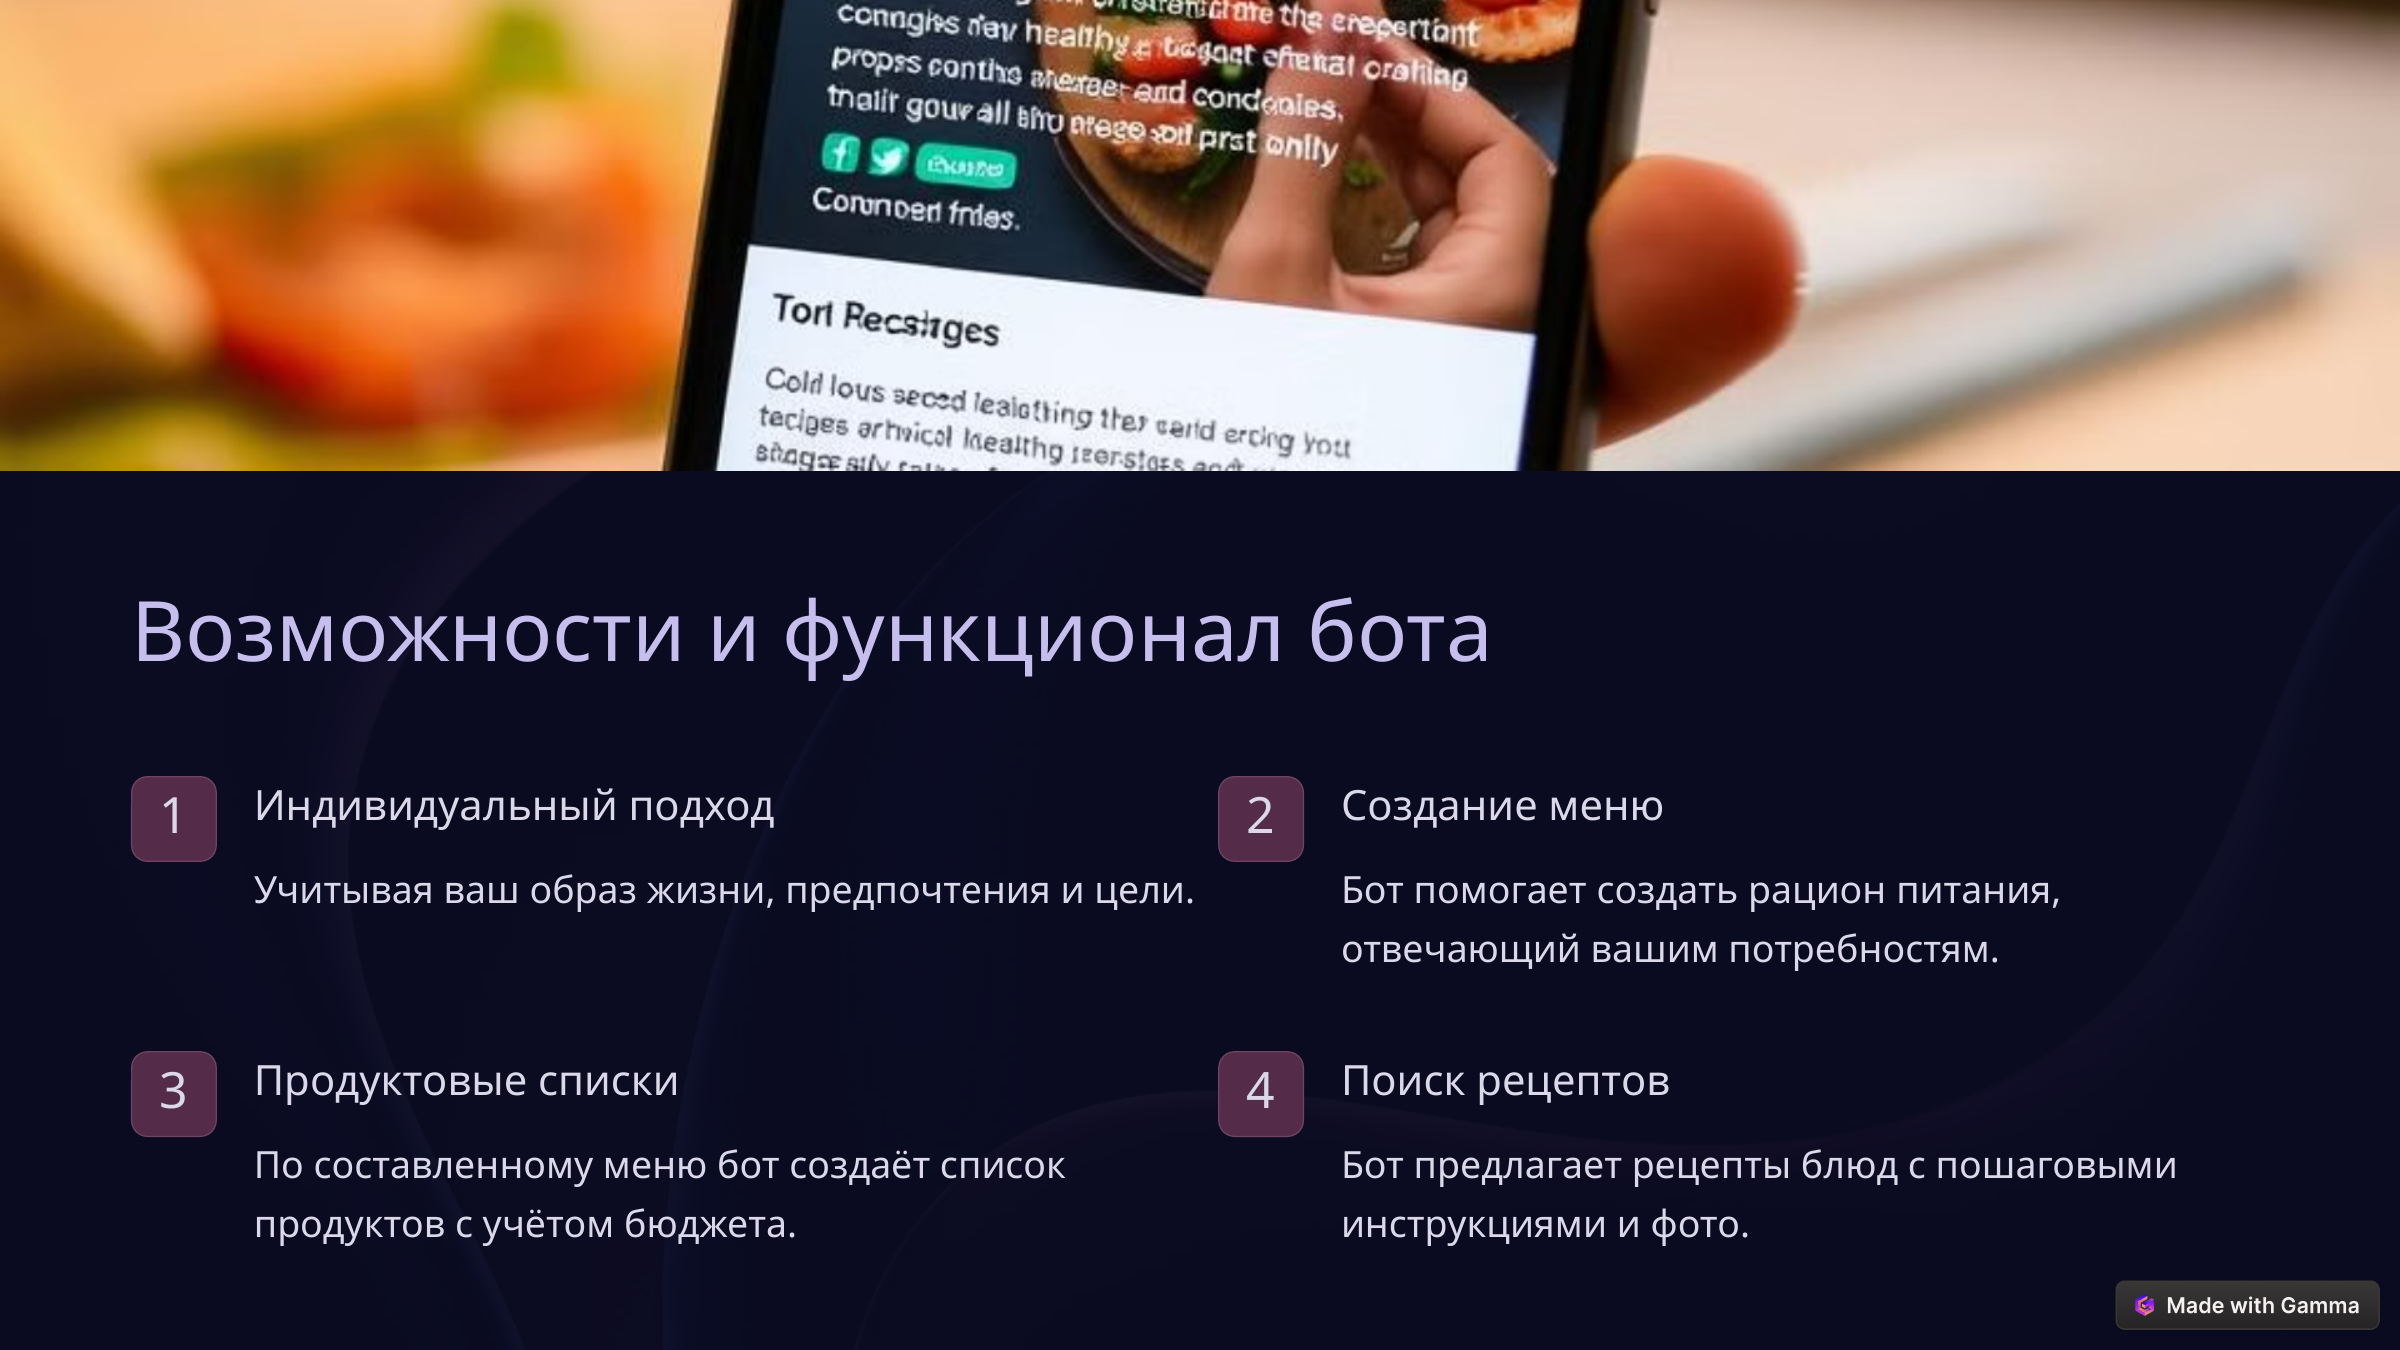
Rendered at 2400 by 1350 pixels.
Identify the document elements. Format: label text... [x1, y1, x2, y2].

text_box Бот помогает создать рацион питания, отвечающий вашим потребностям. [1340, 851, 2269, 972]
text_box Учитывая ваш образ жизни, предпочтения и цели. [253, 851, 1182, 912]
text_box Продуктовые списки [253, 1051, 682, 1104]
text_box [131, 776, 217, 862]
text_box 4 [1245, 1068, 1277, 1120]
text_box Возможности и функционал бота [131, 573, 1515, 678]
text_box Индивидуальный подход [253, 776, 776, 829]
text_box 1 [164, 793, 184, 845]
text_box [1218, 1051, 1304, 1137]
text_box 3 [159, 1068, 189, 1120]
picture [0, 0, 2400, 471]
text_box Поиск рецептов [1340, 1051, 1759, 1104]
text_box По составленному меню бот создаёт список продуктов с учётом бюджета. [253, 1126, 1182, 1247]
text_box [1218, 776, 1304, 862]
picture [2106, 1271, 2389, 1339]
text_box 2 [1246, 793, 1276, 845]
text_box Бот предлагает рецепты блюд с пошаговыми инструкциями и фото. [1340, 1126, 2269, 1247]
text_box [131, 1051, 217, 1137]
text_box Создание меню [1340, 776, 1759, 829]
